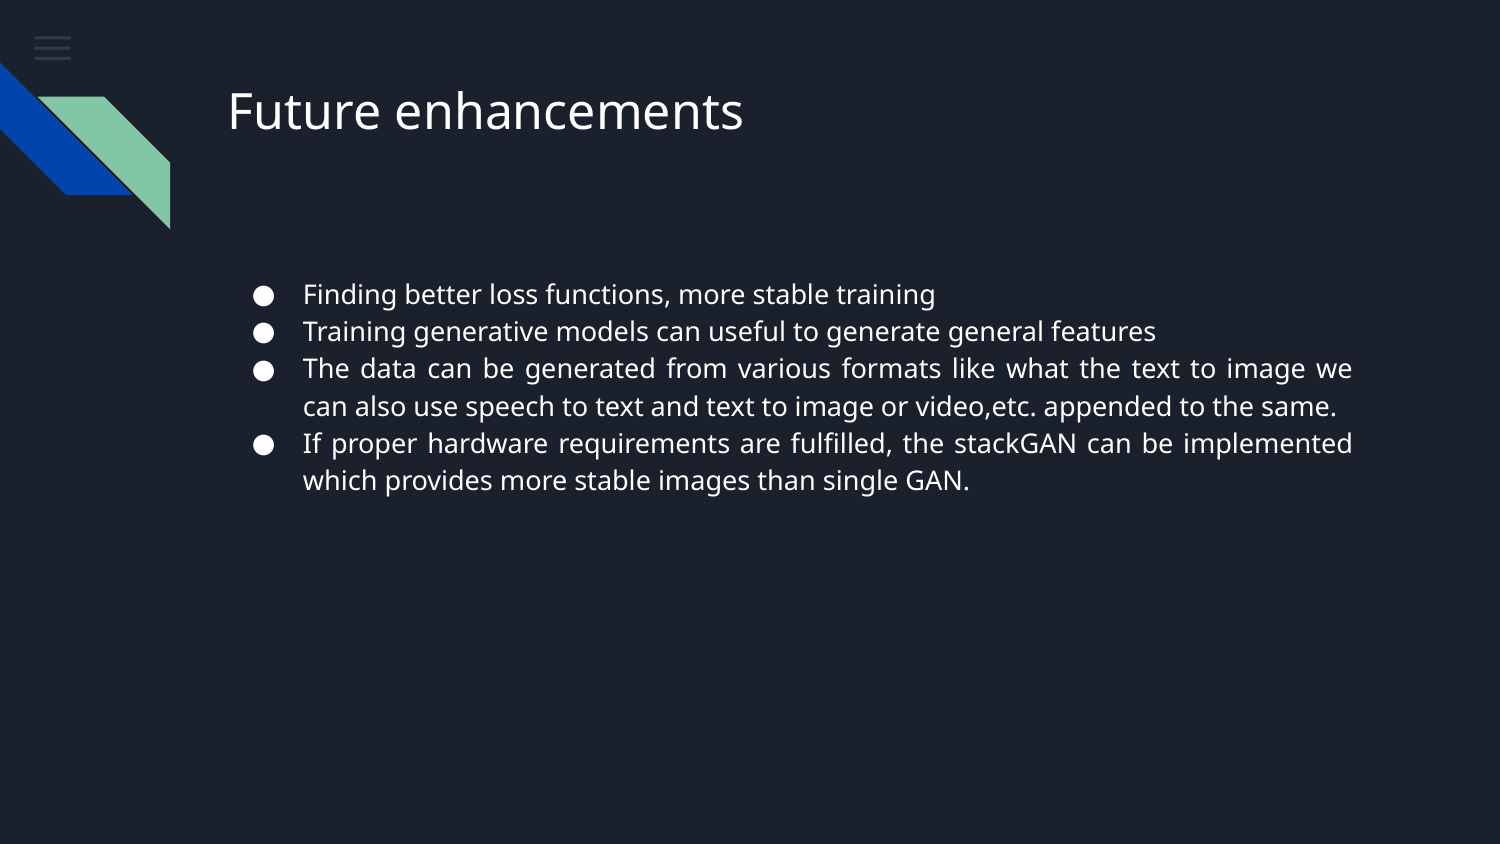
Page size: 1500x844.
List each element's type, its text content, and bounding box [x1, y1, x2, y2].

list Finding better loss functions, more stable training Training generative models can useful to generate general features The data can be generated from various formats like what the text to image we can also use speech to text and text to image or video,etc. appended to the same. If proper hardware requirements are fulfilled, the stackGAN can be implemented which provides more stable images than single GAN. [212, 257, 1368, 735]
title Future enhancements [212, 64, 1368, 215]
